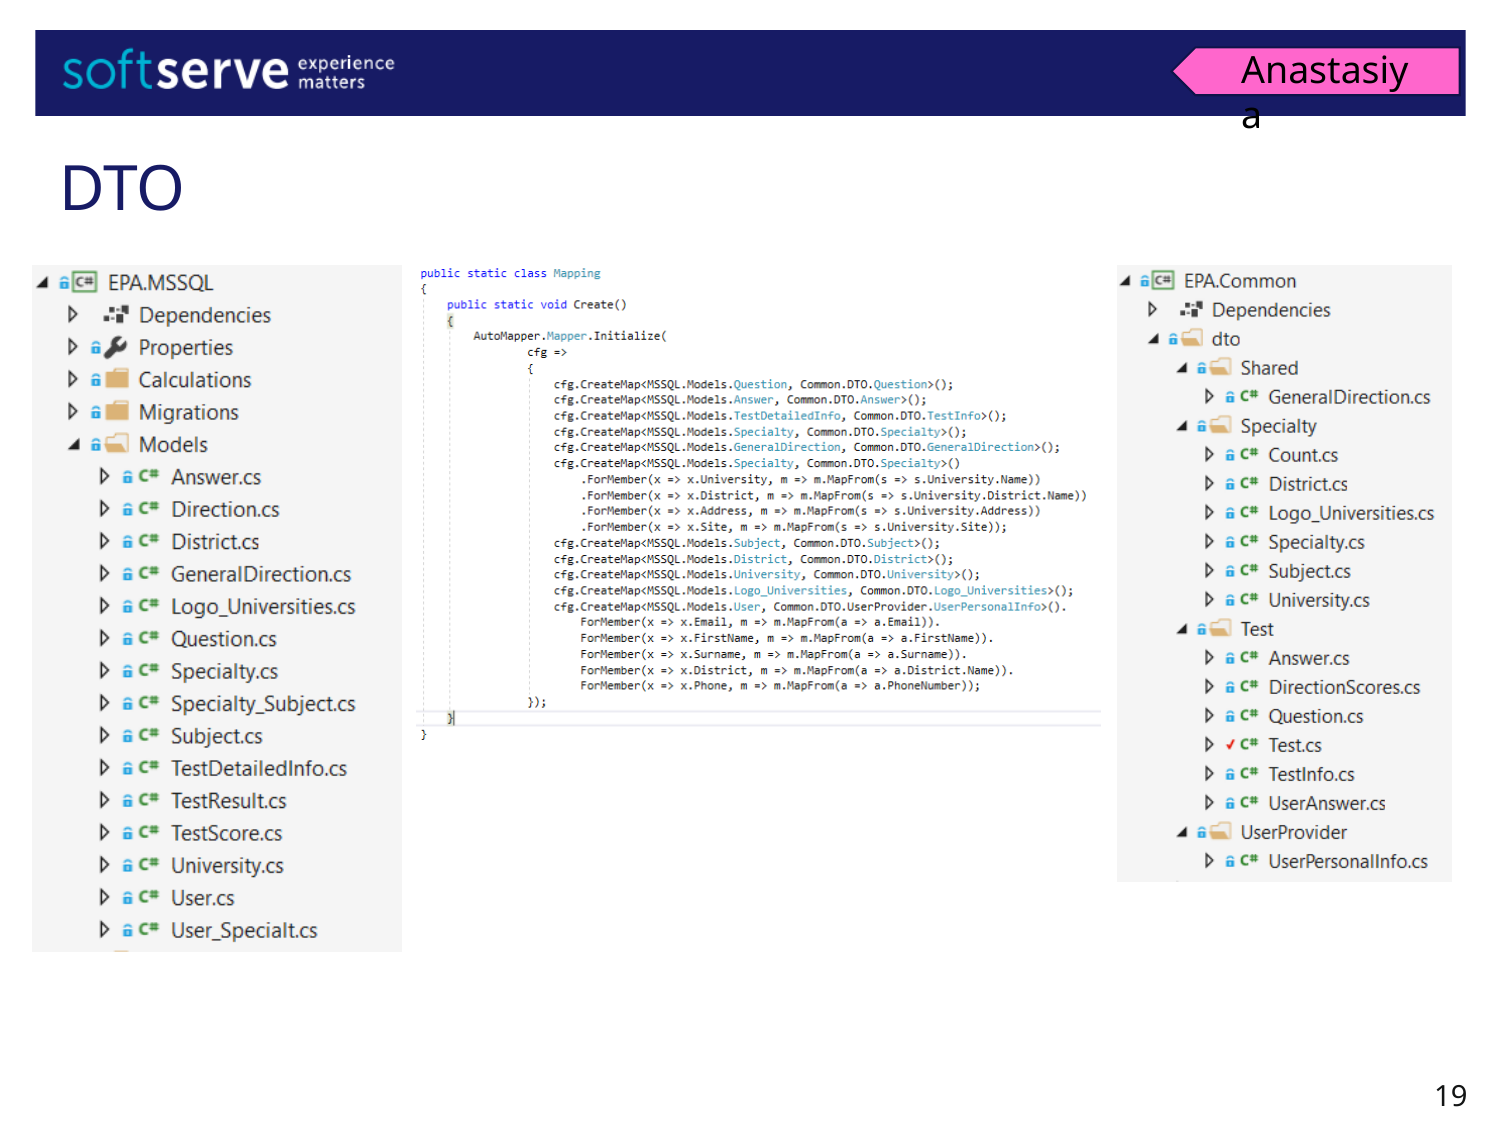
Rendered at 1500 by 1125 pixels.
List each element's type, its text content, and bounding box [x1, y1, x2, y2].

picture [32, 265, 402, 952]
subtitle DTO [44, 148, 1255, 224]
picture [416, 265, 1101, 745]
picture [1117, 265, 1452, 882]
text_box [1171, 38, 1460, 100]
slide_number 19 [1419, 1070, 1500, 1125]
